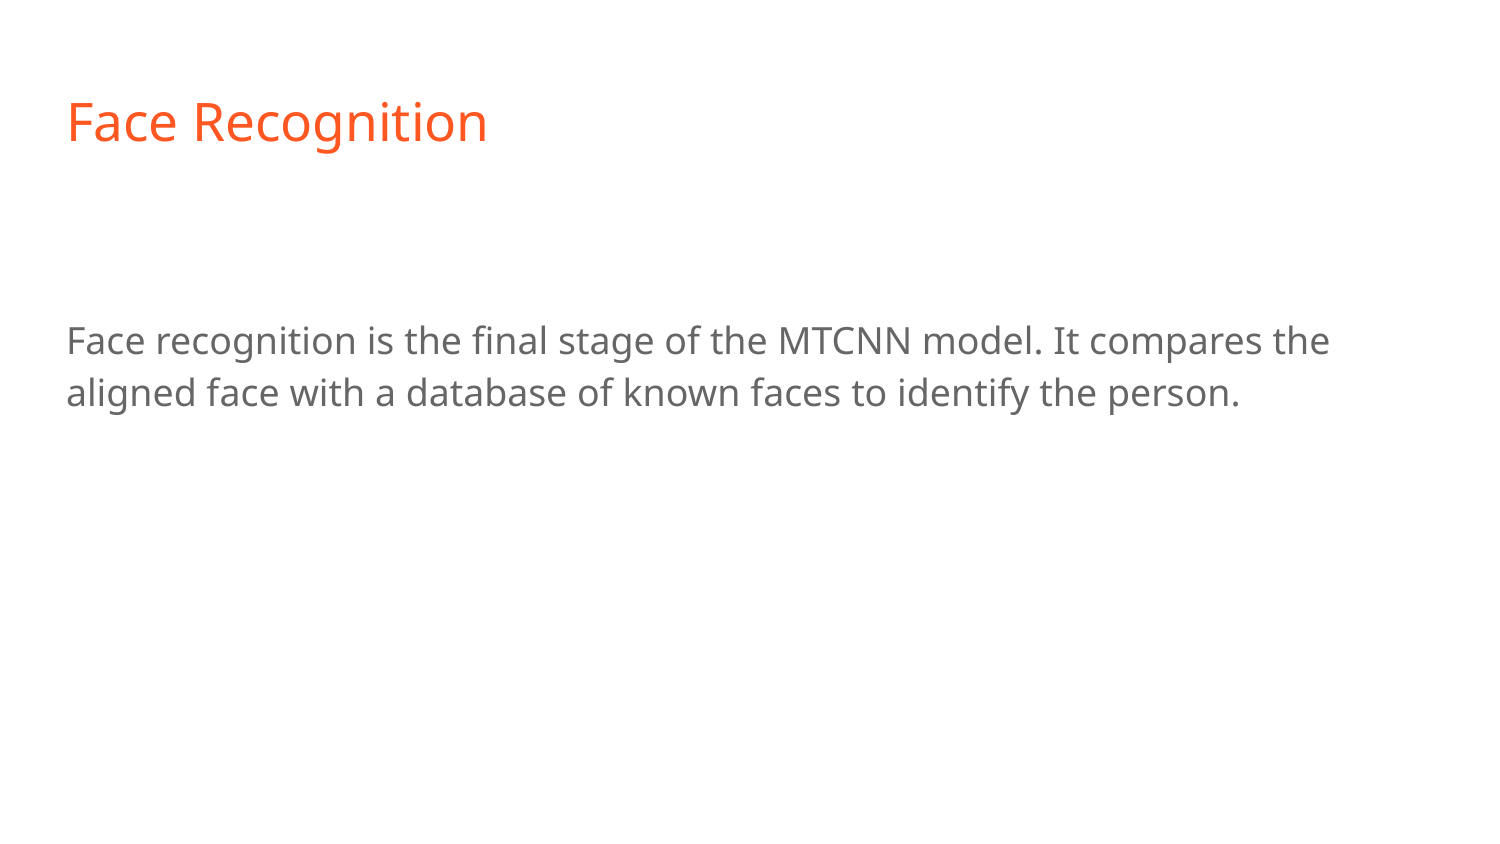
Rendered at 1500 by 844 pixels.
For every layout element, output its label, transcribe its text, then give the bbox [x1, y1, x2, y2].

title Face Recognition [51, 72, 1449, 167]
list Face recognition is the final stage of the MTCNN model. It compares the aligned face with a database of known faces to identify the person. [51, 295, 1449, 750]
